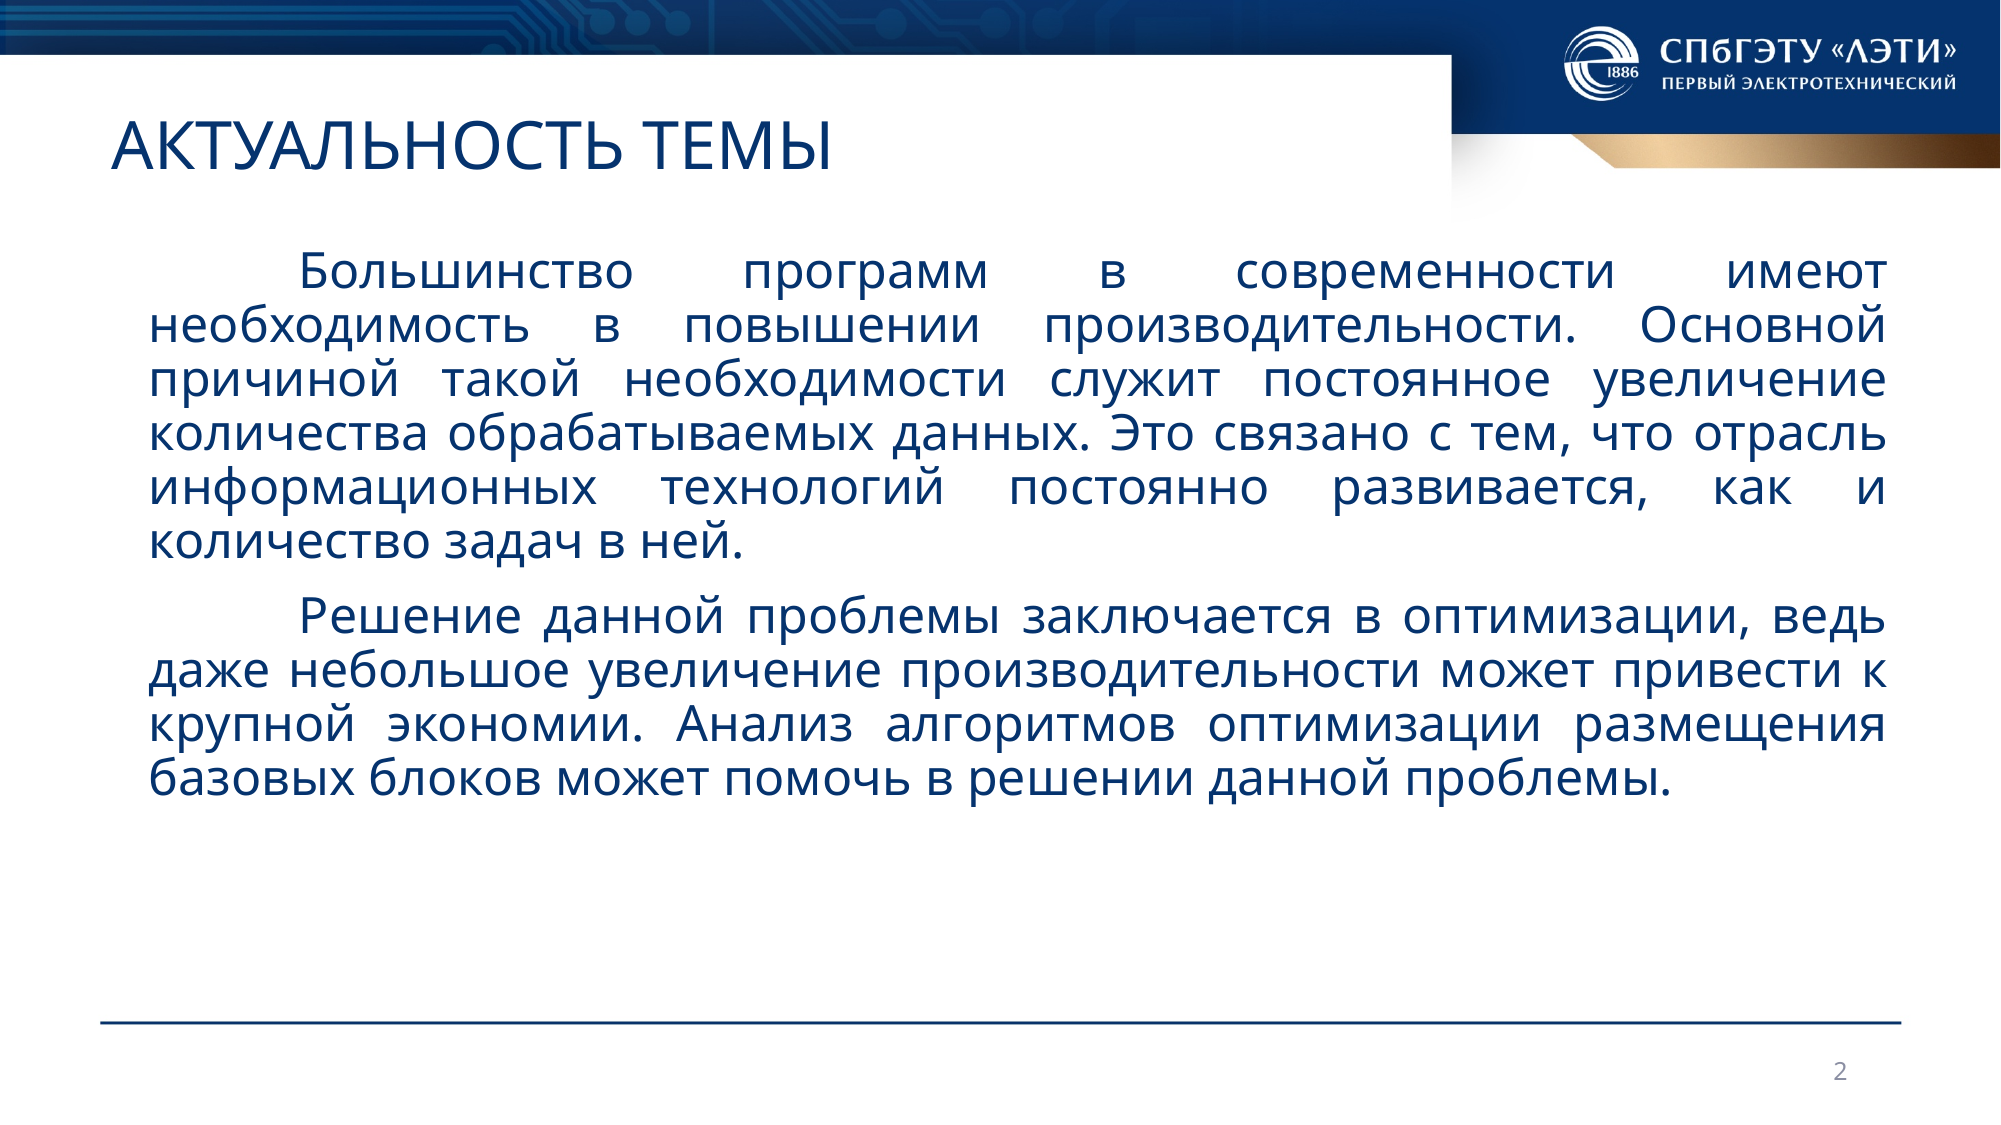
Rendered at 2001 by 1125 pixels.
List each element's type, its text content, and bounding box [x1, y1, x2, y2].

list Большинство программ в современности имеют необходимость в повышении производительности. Основной причиной такой необходимости служит постоянное увеличение количества обрабатываемых данных. Это связано с тем, что отрасль информационных технологий постоянно развивается, как и количество задач в ней. Решение данной проблемы заключается в оптимизации, ведь даже небольшое увеличение производительности может привести к крупной экономии. Анализ алгоритмов оптимизации размещения базовых блоков может помочь в решении данной проблемы. [96, 237, 1904, 1006]
title Актуальность ТЕМЫ [96, 87, 1394, 209]
slide_number 2 [1412, 1042, 1863, 1103]
picture [0, 0, 2001, 1125]
